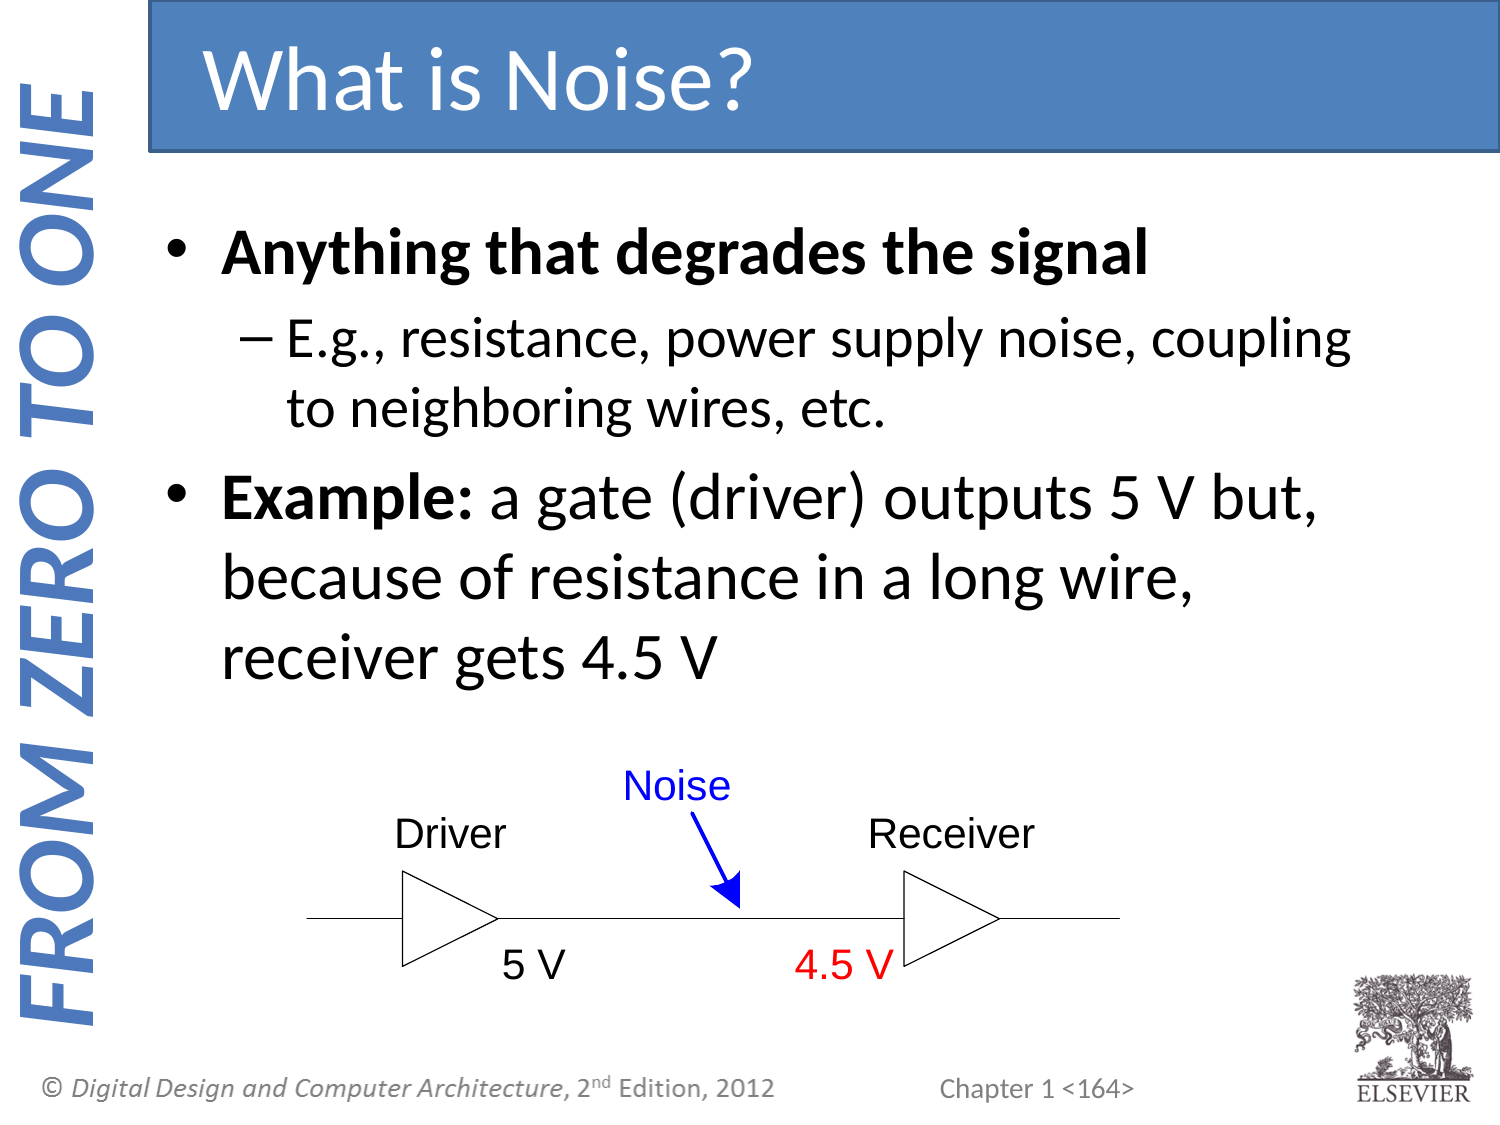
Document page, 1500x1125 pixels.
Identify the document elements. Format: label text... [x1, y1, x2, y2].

text_box What is Noise? [187, 11, 1488, 136]
picture [0, 0, 1500, 1125]
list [299, 749, 1126, 1045]
list Anything that degrades the signal E.g., resistance, power supply noise, coupling to neighboring wires, etc. Example: a gate (driver) outputs 5 V but, because of resistance in a long wire, receiver gets 4.5 V [150, 200, 1375, 1013]
